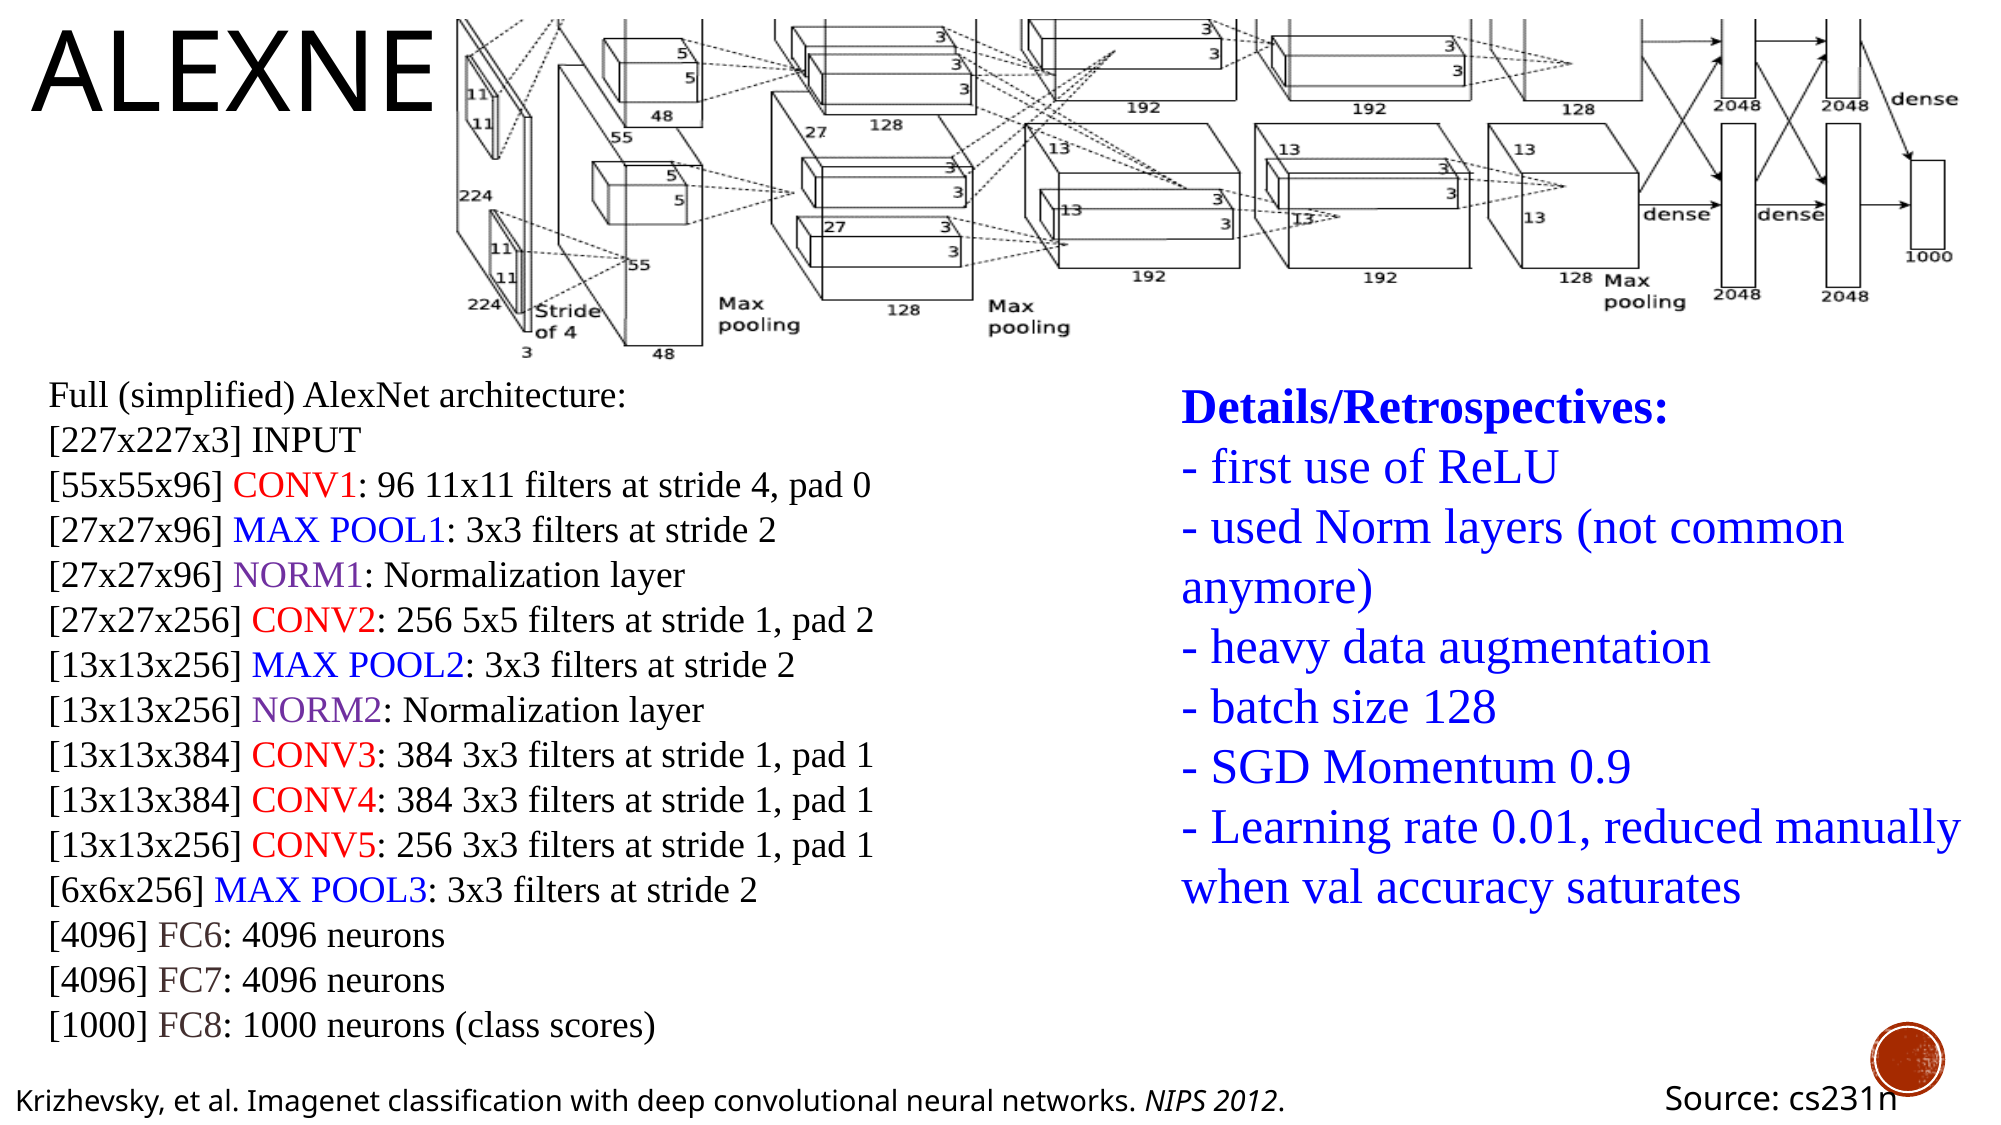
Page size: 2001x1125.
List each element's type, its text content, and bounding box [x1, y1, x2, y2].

text_box Krizhevsky, et al. Imagenet classification with deep convolutional neural networks. NIPS 2012. [0, 1074, 1650, 1125]
title AlexNet [16, 0, 1950, 150]
text_box Full (simplified) AlexNet architecture: [227x227x3] INPUT [55x55x96] CONV1: 96 11x11 filters at stride 4, pad 0 [27x27x96] MAX POOL1: 3x3 filters at stride 2 [27x27x96] NORM1: Normalization layer [27x27x256] CONV2: 256 5x5 filters at stride 1, pad 2 [13x13x256] MAX POOL2: 3x3 filters at stride 2 [13x13x256] NORM2: Normalization layer [13x13x384] CONV3: 384 3x3 filters at stride 1, pad 1 [13x13x384] CONV4: 384 3x3 filters at stride 1, pad 1 [13x13x256] CONV5: 256 3x3 filters at stride 1, pad 1 [6x6x256] MAX POOL3: 3x3 filters at stride 2 [4096] FC6: 4096 neurons [4096] FC7: 4096 neurons [1000] FC8: 1000 neurons (class scores) [33, 362, 1984, 1053]
picture [433, 19, 2000, 362]
text_box Details/Retrospectives: - first use of ReLU - used Norm layers (not common anymore) - heavy data augmentation - batch size 128 - SGD Momentum 0.9 - Learning rate 0.01, reduced manually when val accuracy saturates [1166, 365, 1981, 921]
text_box Source: cs231n [1650, 1069, 1914, 1125]
